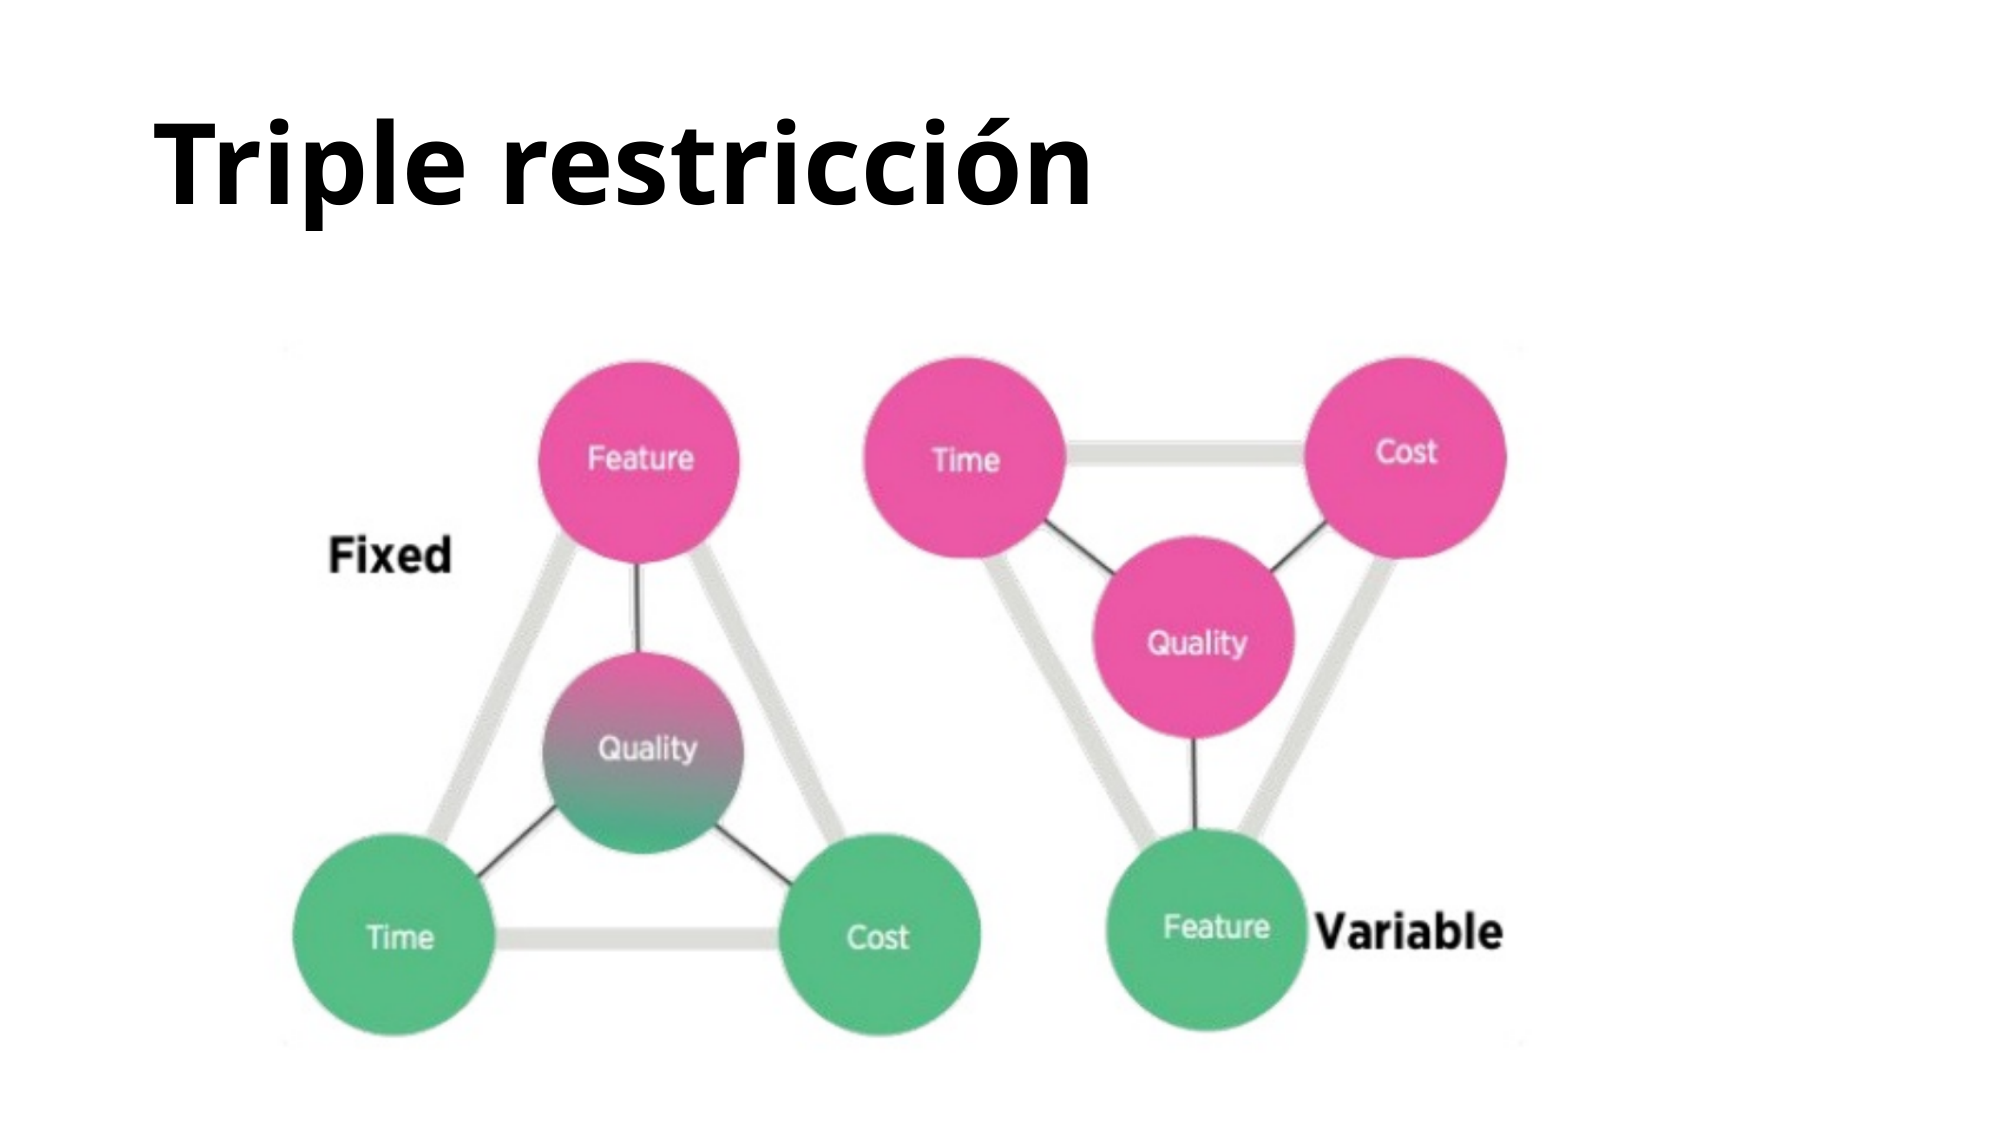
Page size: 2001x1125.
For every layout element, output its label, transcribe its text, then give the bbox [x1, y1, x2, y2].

title Triple restricción [137, 59, 1863, 278]
picture [193, 291, 1657, 1090]
